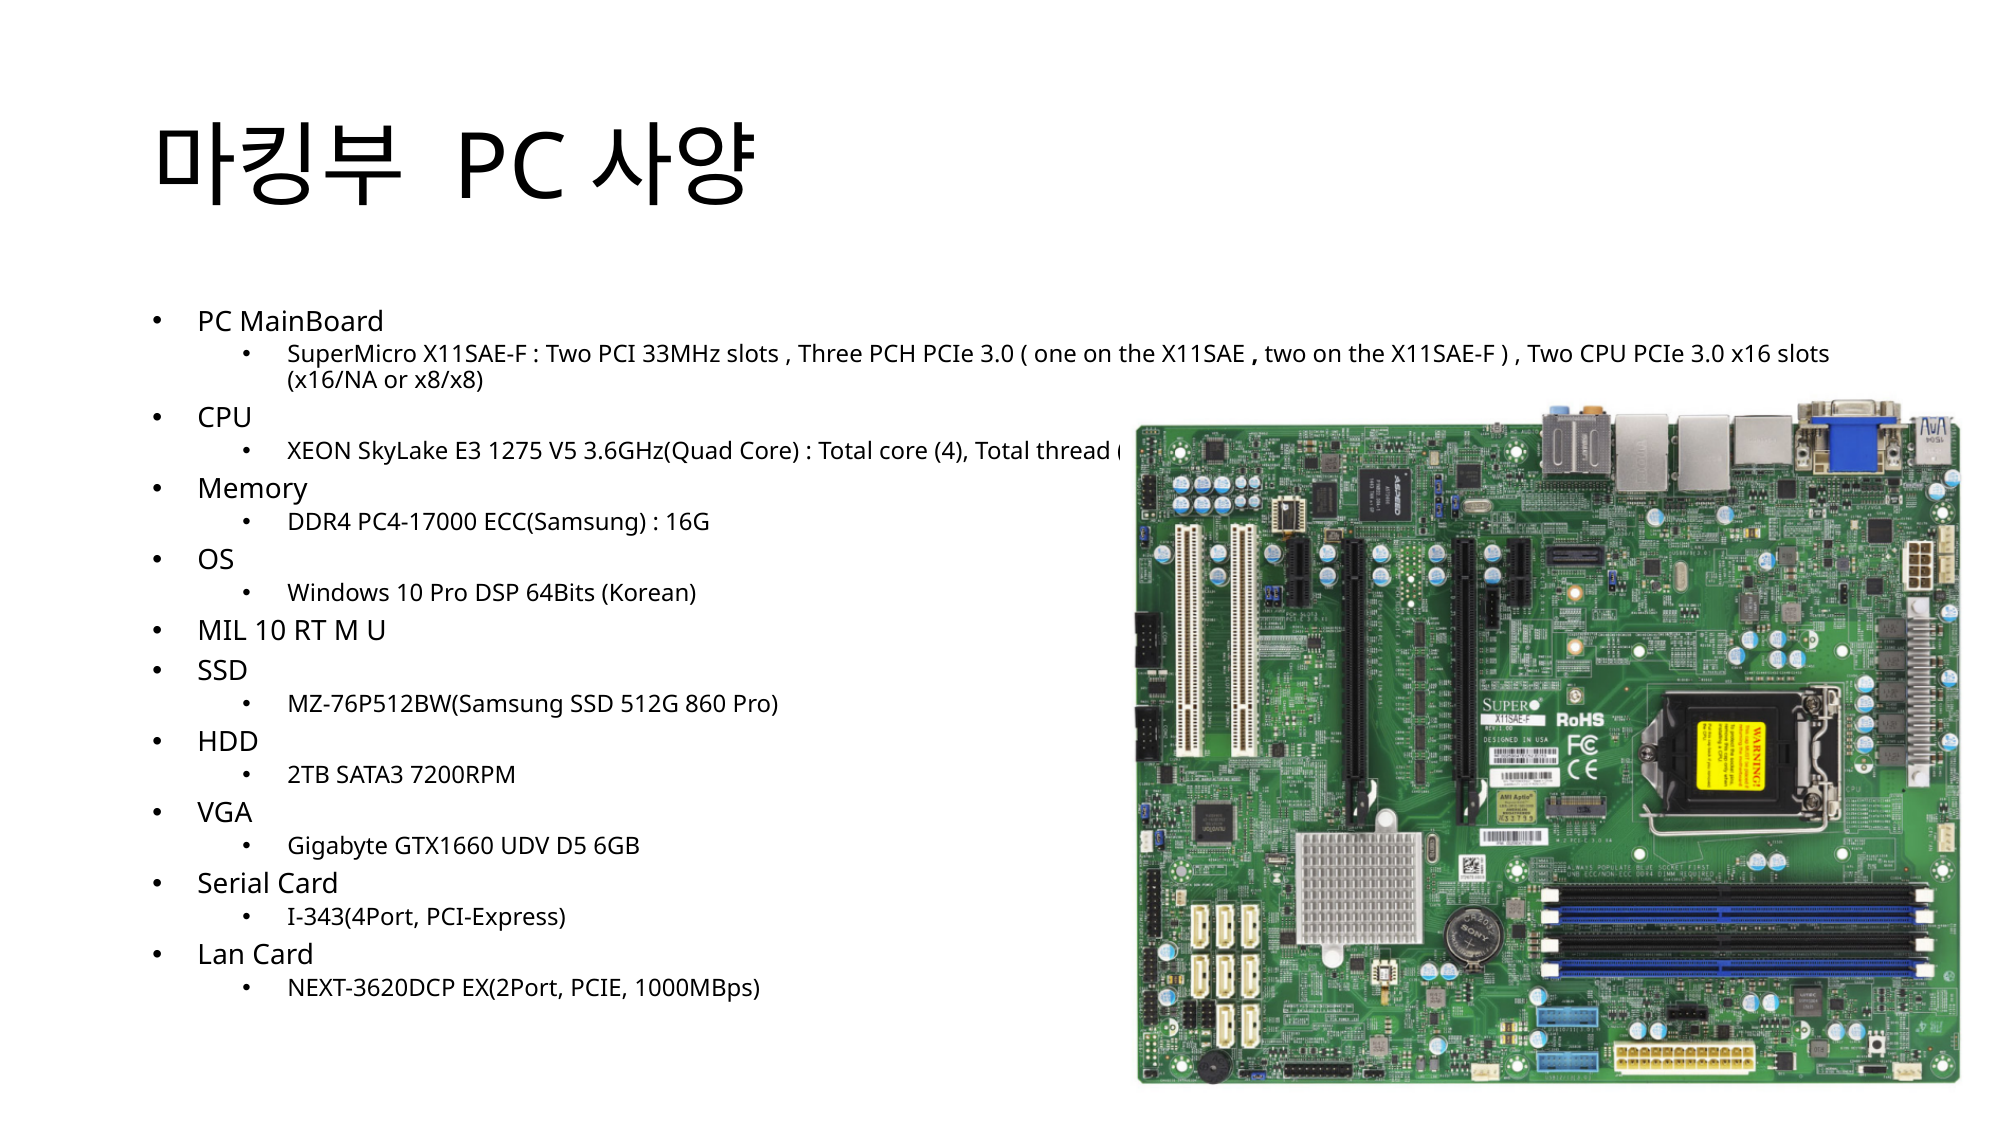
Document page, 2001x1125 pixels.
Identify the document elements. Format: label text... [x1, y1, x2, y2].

picture [1120, 377, 1978, 1103]
list PC MainBoard SuperMicro X11SAE-F : Two PCI 33MHz slots , Three PCH PCIe 3.0 ( one on the X11SAE , two on the X11SAE-F ) , Two CPU PCIe 3.0 x16 slots (x16/NA or x8/x8) CPU XEON SkyLake E3 1275 V5 3.6GHz(Quad Core) : Total core (4), Total thread (8) Memory DDR4 PC4-17000 ECC(Samsung) : 16G OS Windows 10 Pro DSP 64Bits (Korean) MIL 10 RT M U SSD MZ-76P512BW(Samsung SSD 512G 860 Pro) HDD 2TB SATA3 7200RPM VGA Gigabyte GTX1660 UDV D5 6GB Serial Card I-343(4Port, PCI-Express) Lan Card NEXT-3620DCP EX(2Port, PCIE, 1000MBps) [137, 299, 1863, 1014]
title 마킹부 PC사양 [137, 59, 1863, 278]
